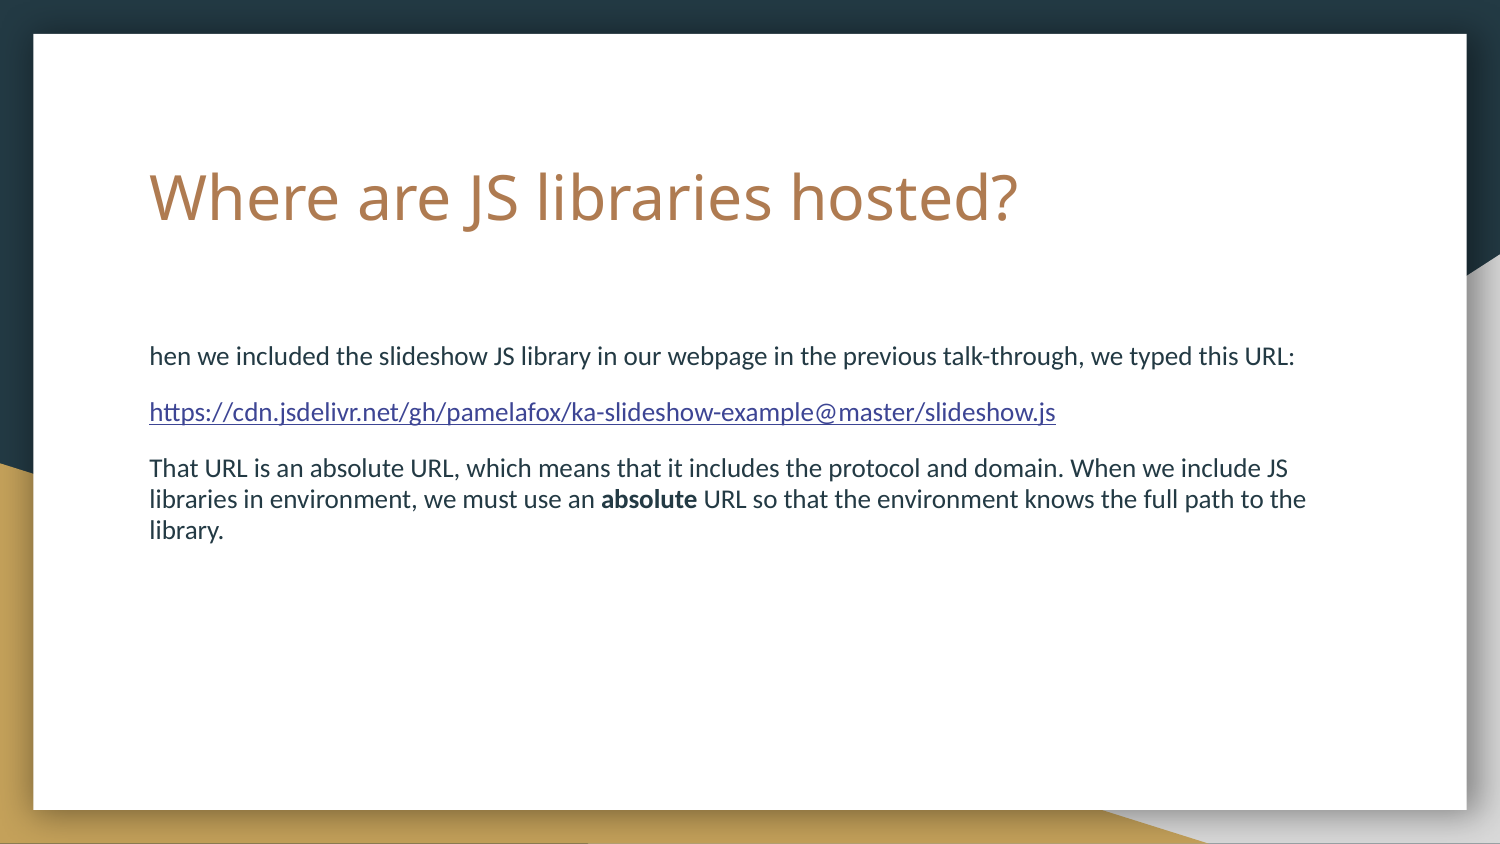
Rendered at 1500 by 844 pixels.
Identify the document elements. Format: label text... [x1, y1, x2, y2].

list hen we included the slideshow JS library in our webpage in the previous talk-through, we typed this URL: https://cdn.jsdelivr.net/gh/pamelafox/ka-slideshow-example@master/slideshow.js That URL is an absolute URL, which means that it includes the protocol and domain. When we include JS libraries in environment, we must use an absolute URL so that the environment knows the full path to the library. [134, 326, 1366, 729]
title Where are JS libraries hosted? [134, 138, 1366, 296]
